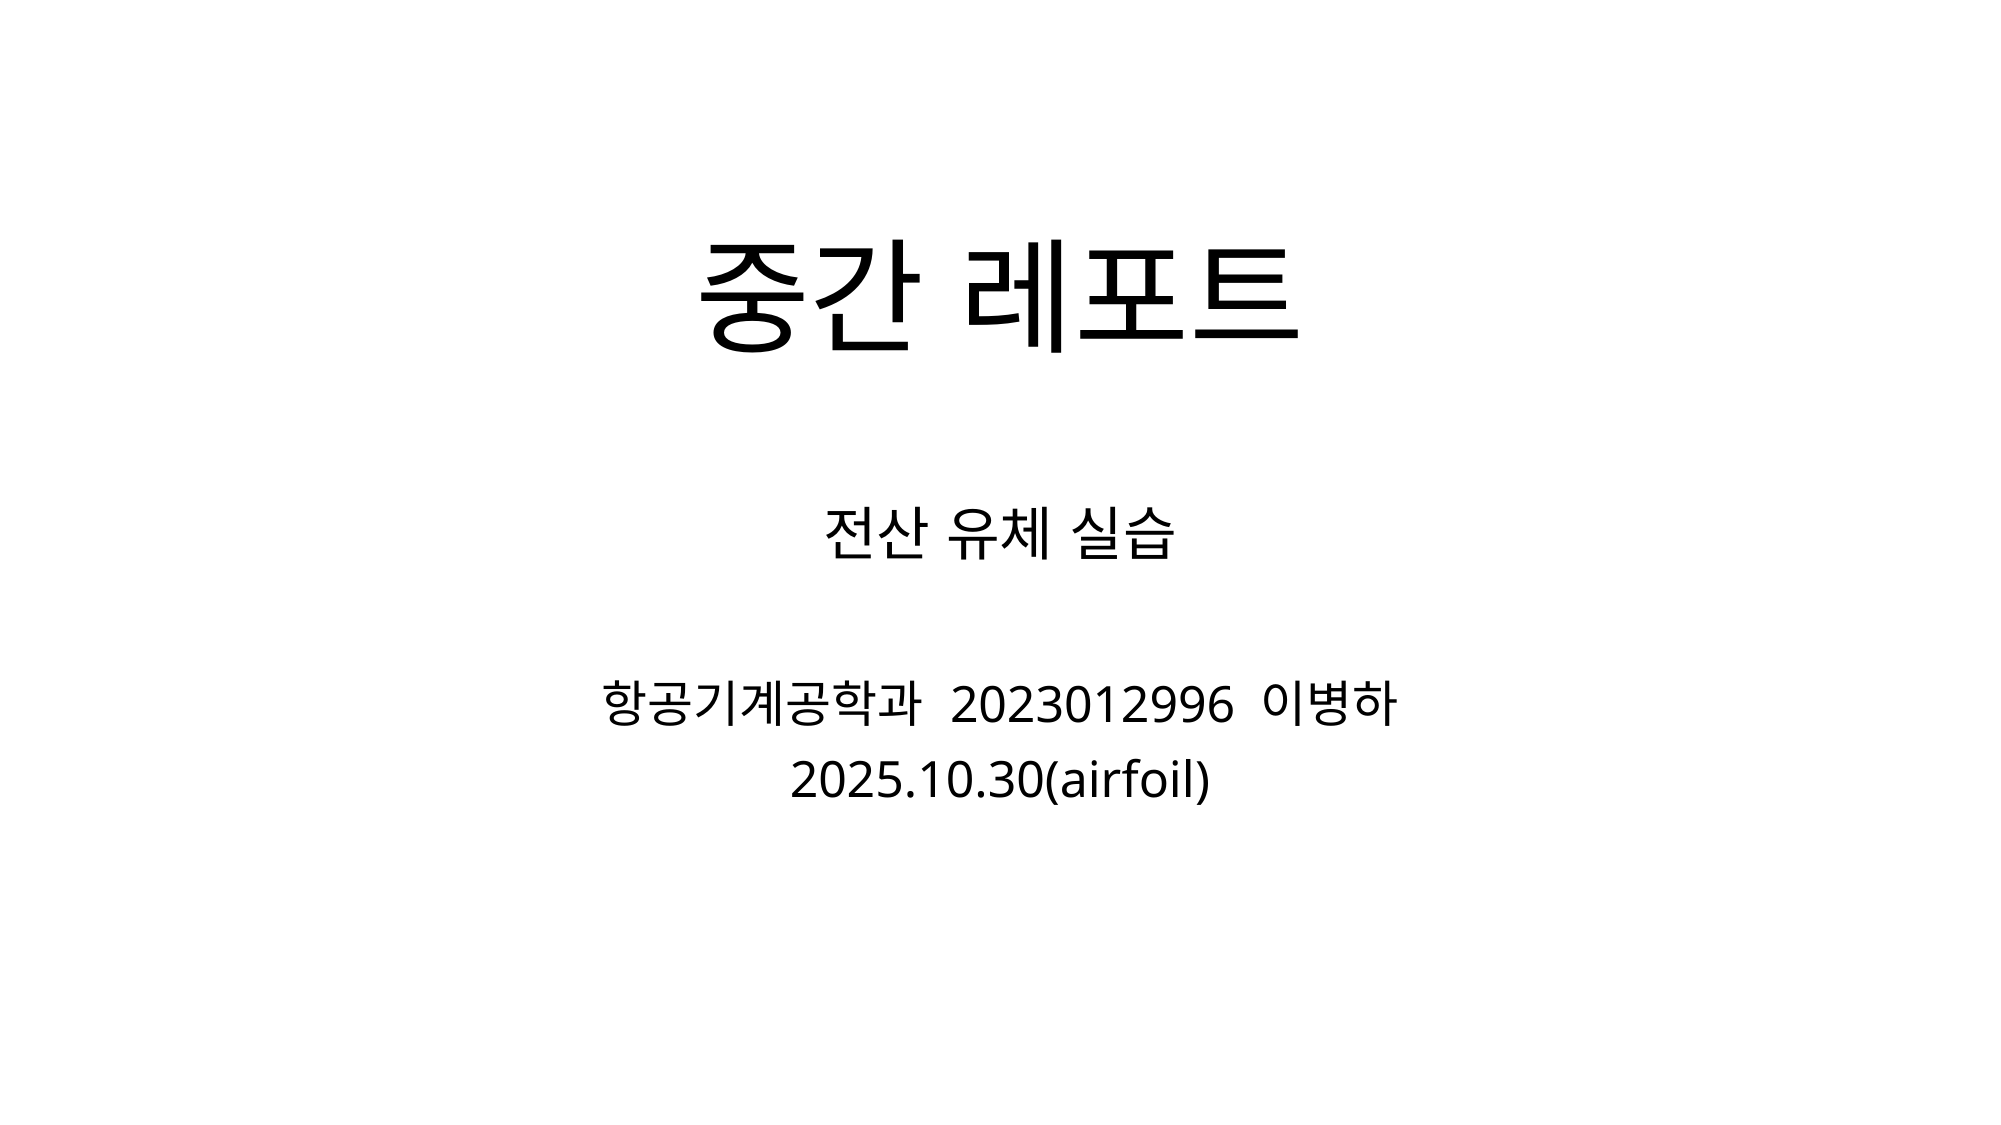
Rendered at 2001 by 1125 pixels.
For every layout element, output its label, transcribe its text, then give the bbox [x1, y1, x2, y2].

title 중간 레포트 전산 유체 실습 [249, 184, 1750, 576]
subtitle 항공기계공학과 2023012996 이병하 2025.10.30(airfoil) [249, 590, 1750, 863]
